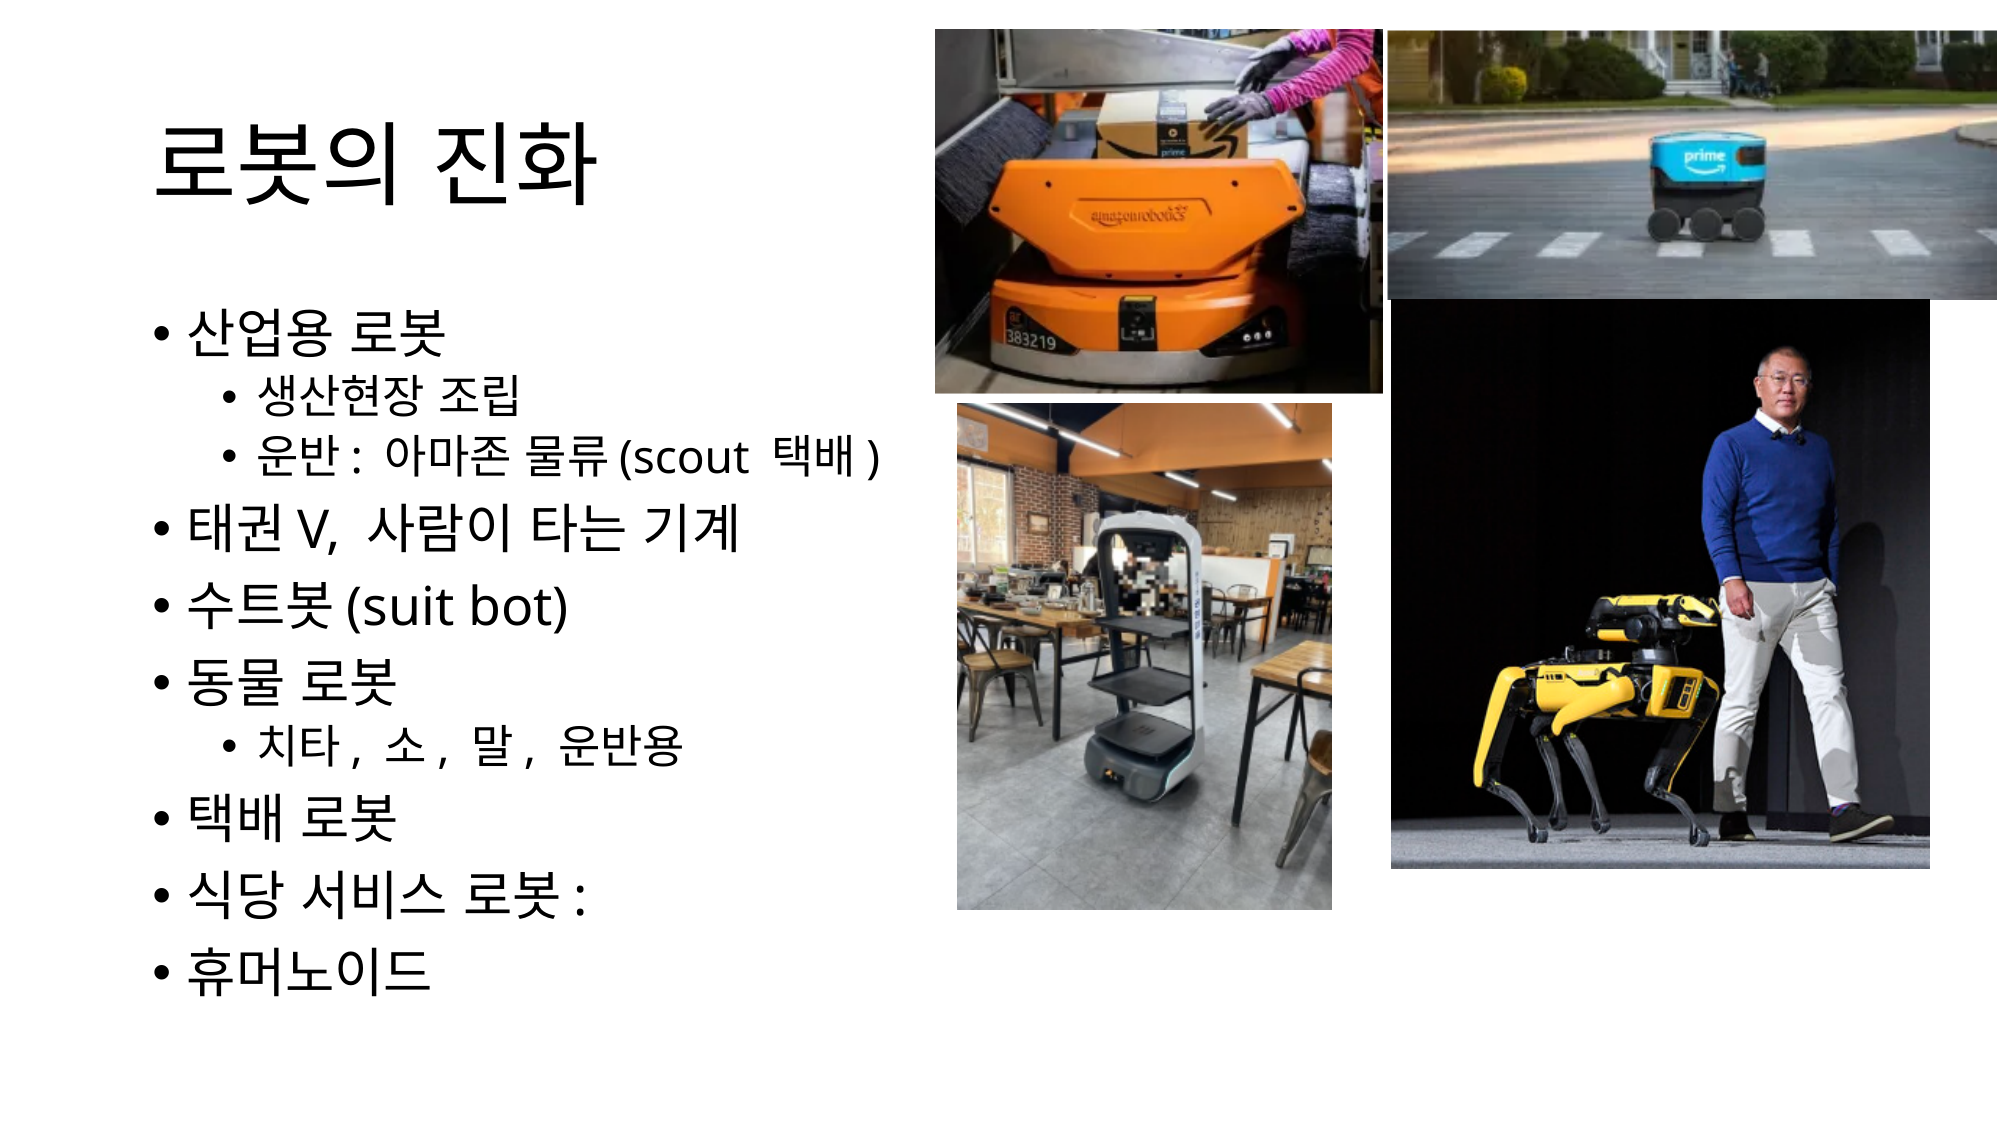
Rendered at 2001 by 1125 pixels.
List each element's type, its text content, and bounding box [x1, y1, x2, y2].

picture [957, 403, 1332, 910]
picture [935, 29, 1997, 869]
title 로봇의 진화 [137, 59, 935, 278]
list 산업용 로봇 생산현장 조립 운반: 아마존 물류(scout 택배) 태권V, 사람이 타는 기계 수트봇(suit bot) 동물 로봇 치타, 소, 말, 운반용 택배 로봇 식당 서비스 로봇: 휴머노이드 [137, 299, 1863, 1014]
